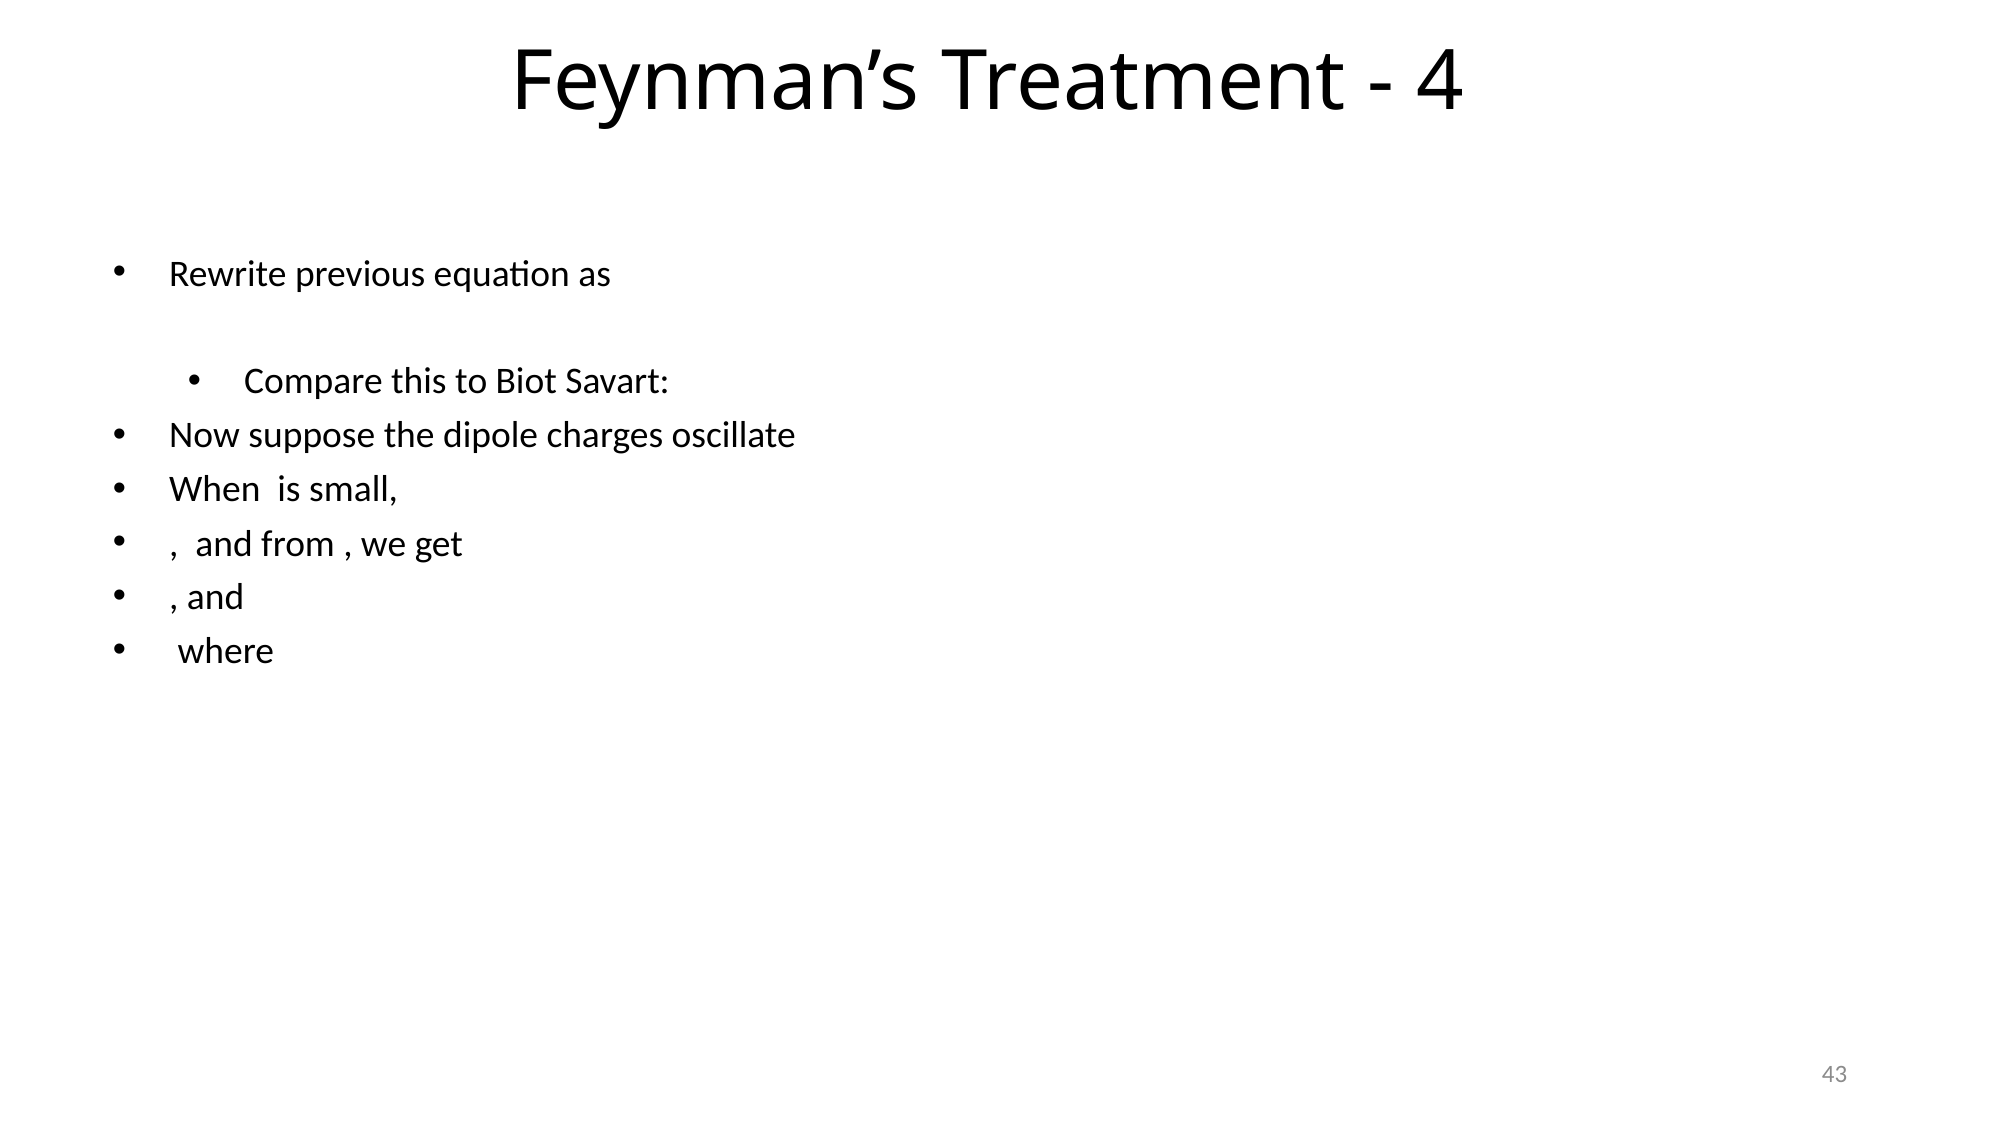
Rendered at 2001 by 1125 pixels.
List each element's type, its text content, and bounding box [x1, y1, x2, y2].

slide_number 43 [1412, 1042, 1863, 1103]
title Feynman’s Treatment - 4 [0, 1, 1975, 163]
